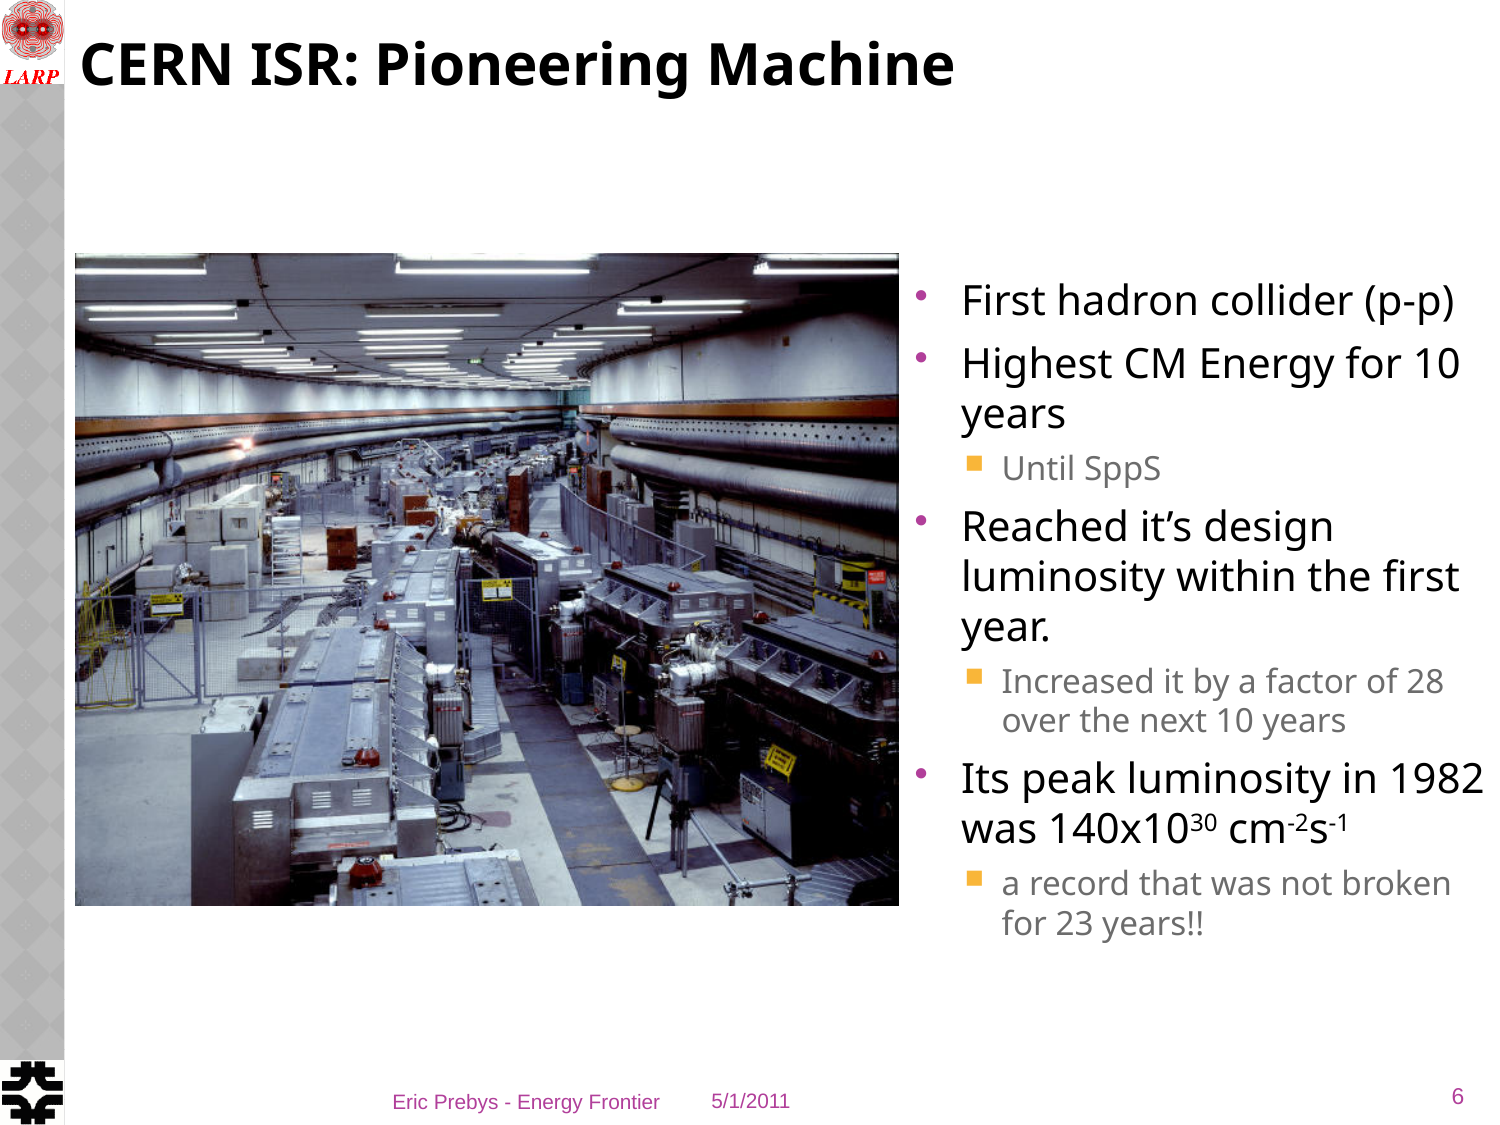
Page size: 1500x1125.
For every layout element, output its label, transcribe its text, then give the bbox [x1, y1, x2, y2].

footer Eric Prebys - Energy Frontier [75, 1075, 675, 1114]
picture [0, 0, 64, 84]
title CERN ISR: Pioneering Machine [72, 24, 1428, 98]
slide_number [696, 1075, 1025, 1114]
picture [75, 253, 900, 906]
list First hadron collider (p-p) Highest CM Energy for 10 years Until SppS Reached it’s design luminosity within the first year. Increased it by a factor of 28 over the next 10 years Its peak luminosity in 1982 was 140x1030 cm-2s-1 a record that was not broken for 23 years!! [905, 266, 1500, 853]
picture [0, 1060, 64, 1125]
slide_number 6 [1367, 1071, 1465, 1110]
